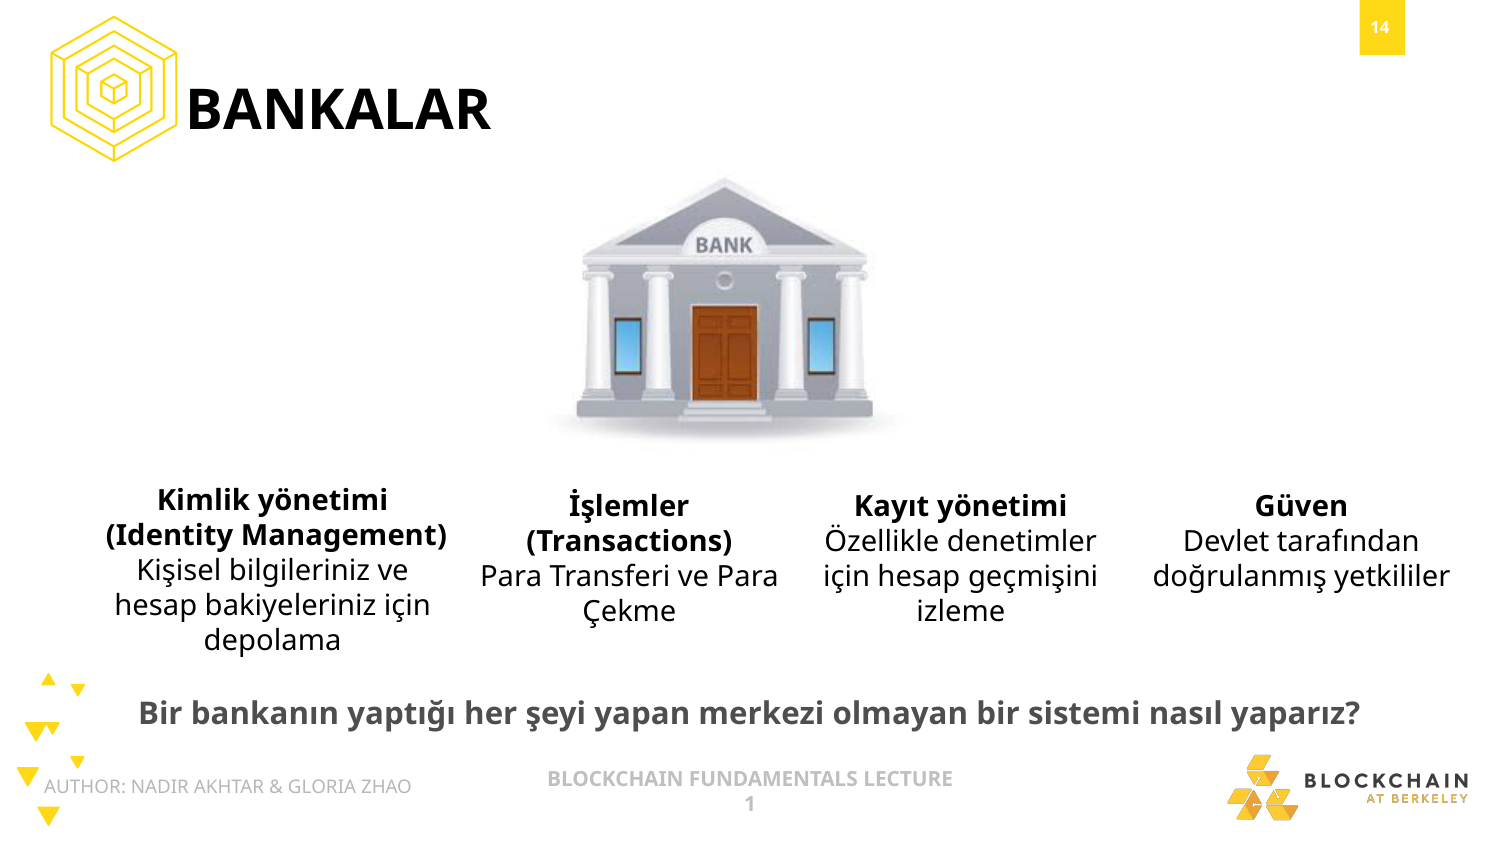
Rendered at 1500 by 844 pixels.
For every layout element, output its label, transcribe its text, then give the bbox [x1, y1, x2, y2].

text_box AUTHOR: NADIR AKHTAR & GLORIA ZHAO [38, 747, 418, 834]
text_box İşlemler (Transactions) Para Transferi ve Para Çekme [452, 472, 784, 620]
picture [1213, 740, 1489, 837]
text_box BANKALAR [179, 66, 1378, 129]
picture [17, 0, 201, 183]
text_box BLOCKCHAIN FUNDAMENTALS LECTURE 1 [536, 747, 964, 834]
picture [536, 169, 914, 457]
text_box Kayıt yönetimi Özellikle denetimler için hesap geçmişini izleme [784, 472, 1138, 663]
text_box Bir bankanın yaptığı her şeyi yapan merkezi olmayan bir sistemi nasıl yaparız? [121, 683, 1379, 755]
text_box Güven Devlet tarafından doğrulanmış yetkililer [1128, 472, 1475, 674]
text_box Kimlik yönetimi (Identity Management) Kişisel bilgileriniz ve hesap bakiyeleriniz için depolama [83, 466, 463, 668]
